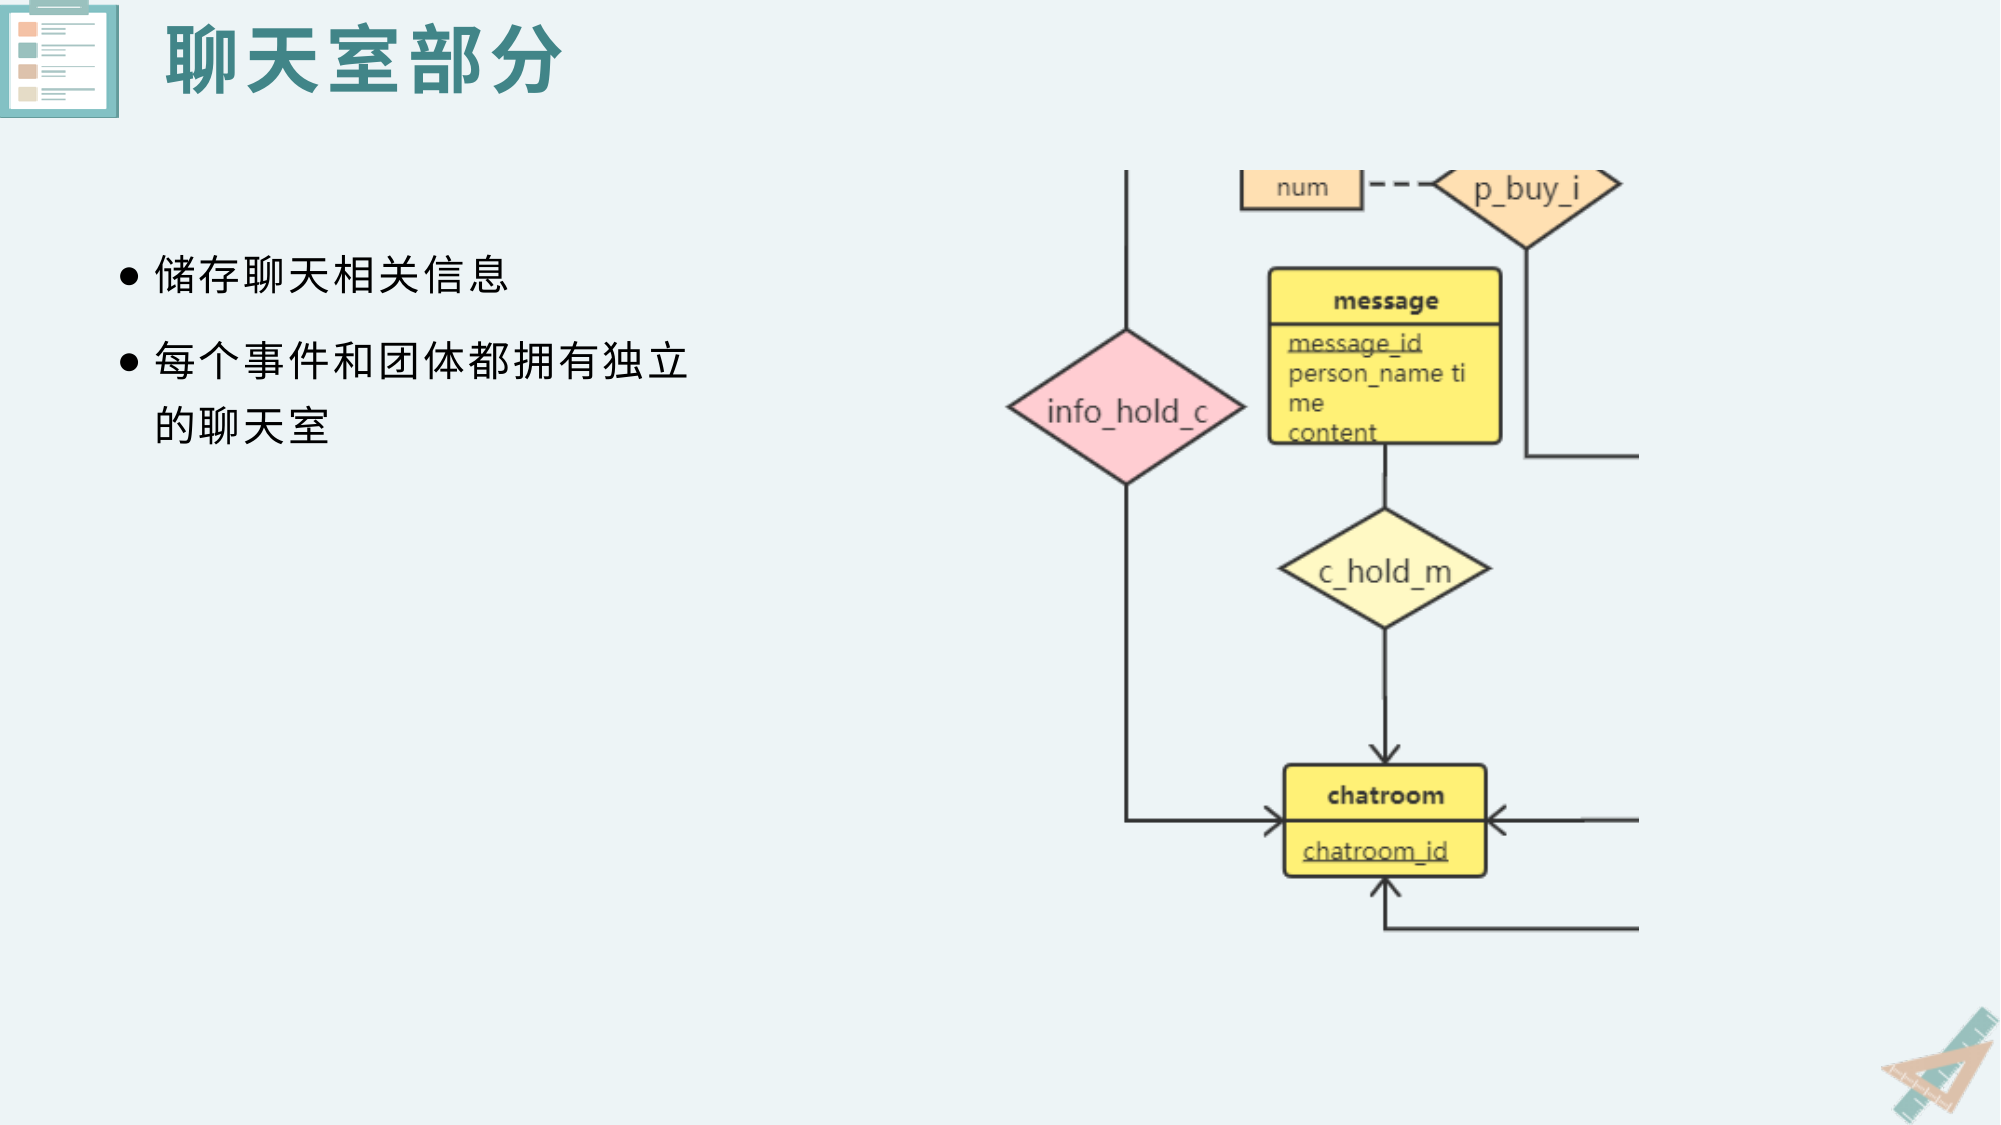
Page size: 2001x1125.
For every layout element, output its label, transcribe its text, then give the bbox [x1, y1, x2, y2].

text_box 储存聊天相关信息 每个事件和团体都拥有独立的聊天室 [101, 226, 734, 979]
picture [1881, 1006, 2000, 1125]
text_box 聊天室部分 [149, 0, 1950, 116]
picture [0, 0, 119, 119]
picture [1000, 170, 1639, 955]
